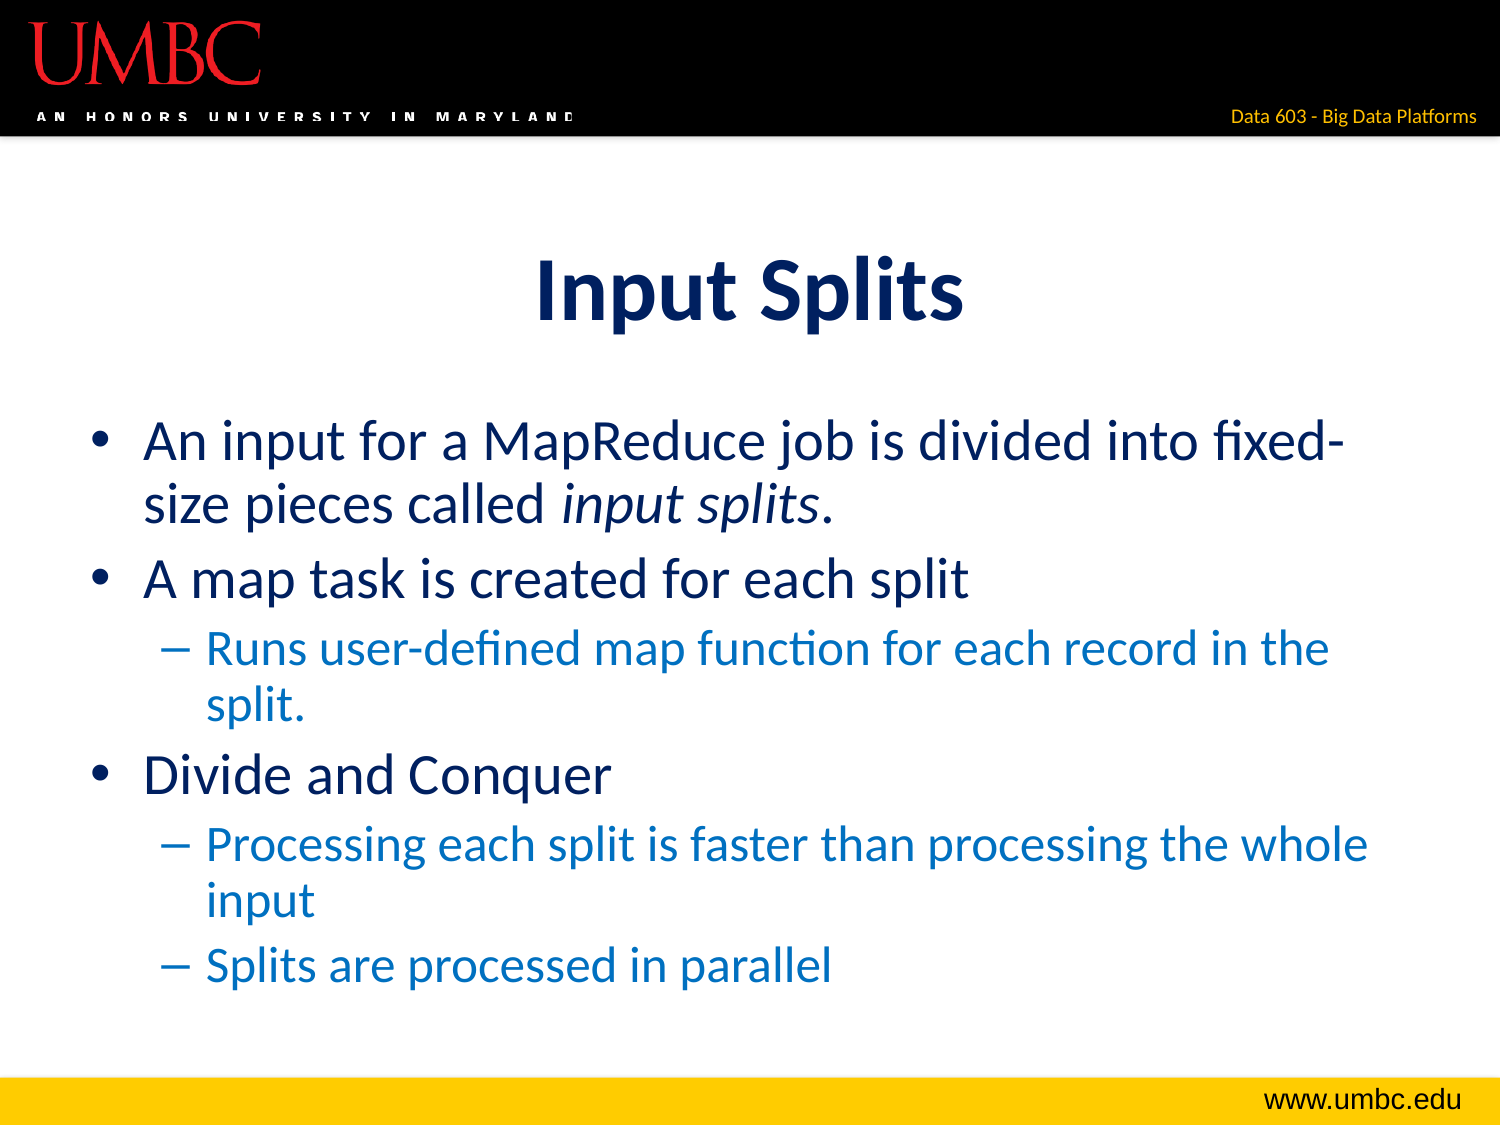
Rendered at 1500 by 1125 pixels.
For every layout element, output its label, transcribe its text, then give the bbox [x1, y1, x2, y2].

title Input Splits [75, 190, 1425, 378]
list An input for a MapReduce job is divided into fixed-size pieces called input splits. A map task is created for each split Runs user-defined map function for each record in the split. Divide and Conquer Processing each split is faster than processing the whole input Splits are processed in parallel [75, 402, 1425, 1005]
